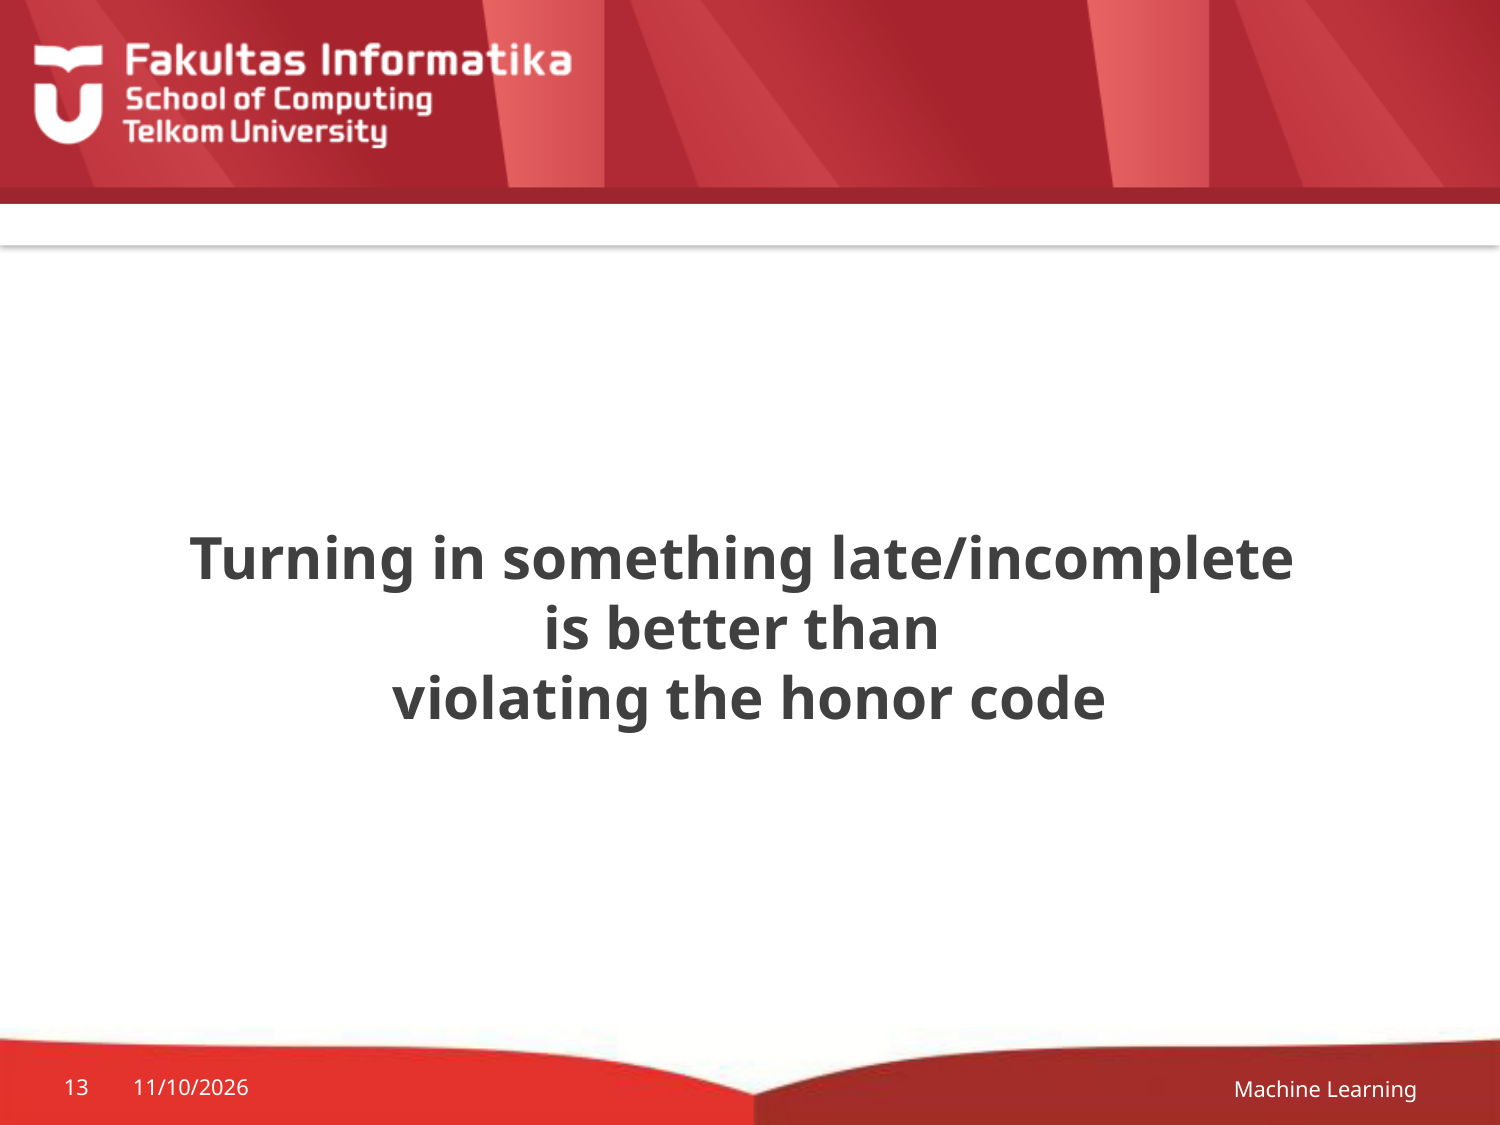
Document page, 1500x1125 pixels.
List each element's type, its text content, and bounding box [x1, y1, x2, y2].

picture [0, 1024, 1500, 1125]
slide_number 13 [63, 1058, 123, 1119]
title Turning in something late/incomplete is better than violating the honor code [67, 492, 1433, 760]
picture [0, 0, 1500, 203]
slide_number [132, 1058, 403, 1119]
list Machine Learning [888, 1058, 1433, 1119]
